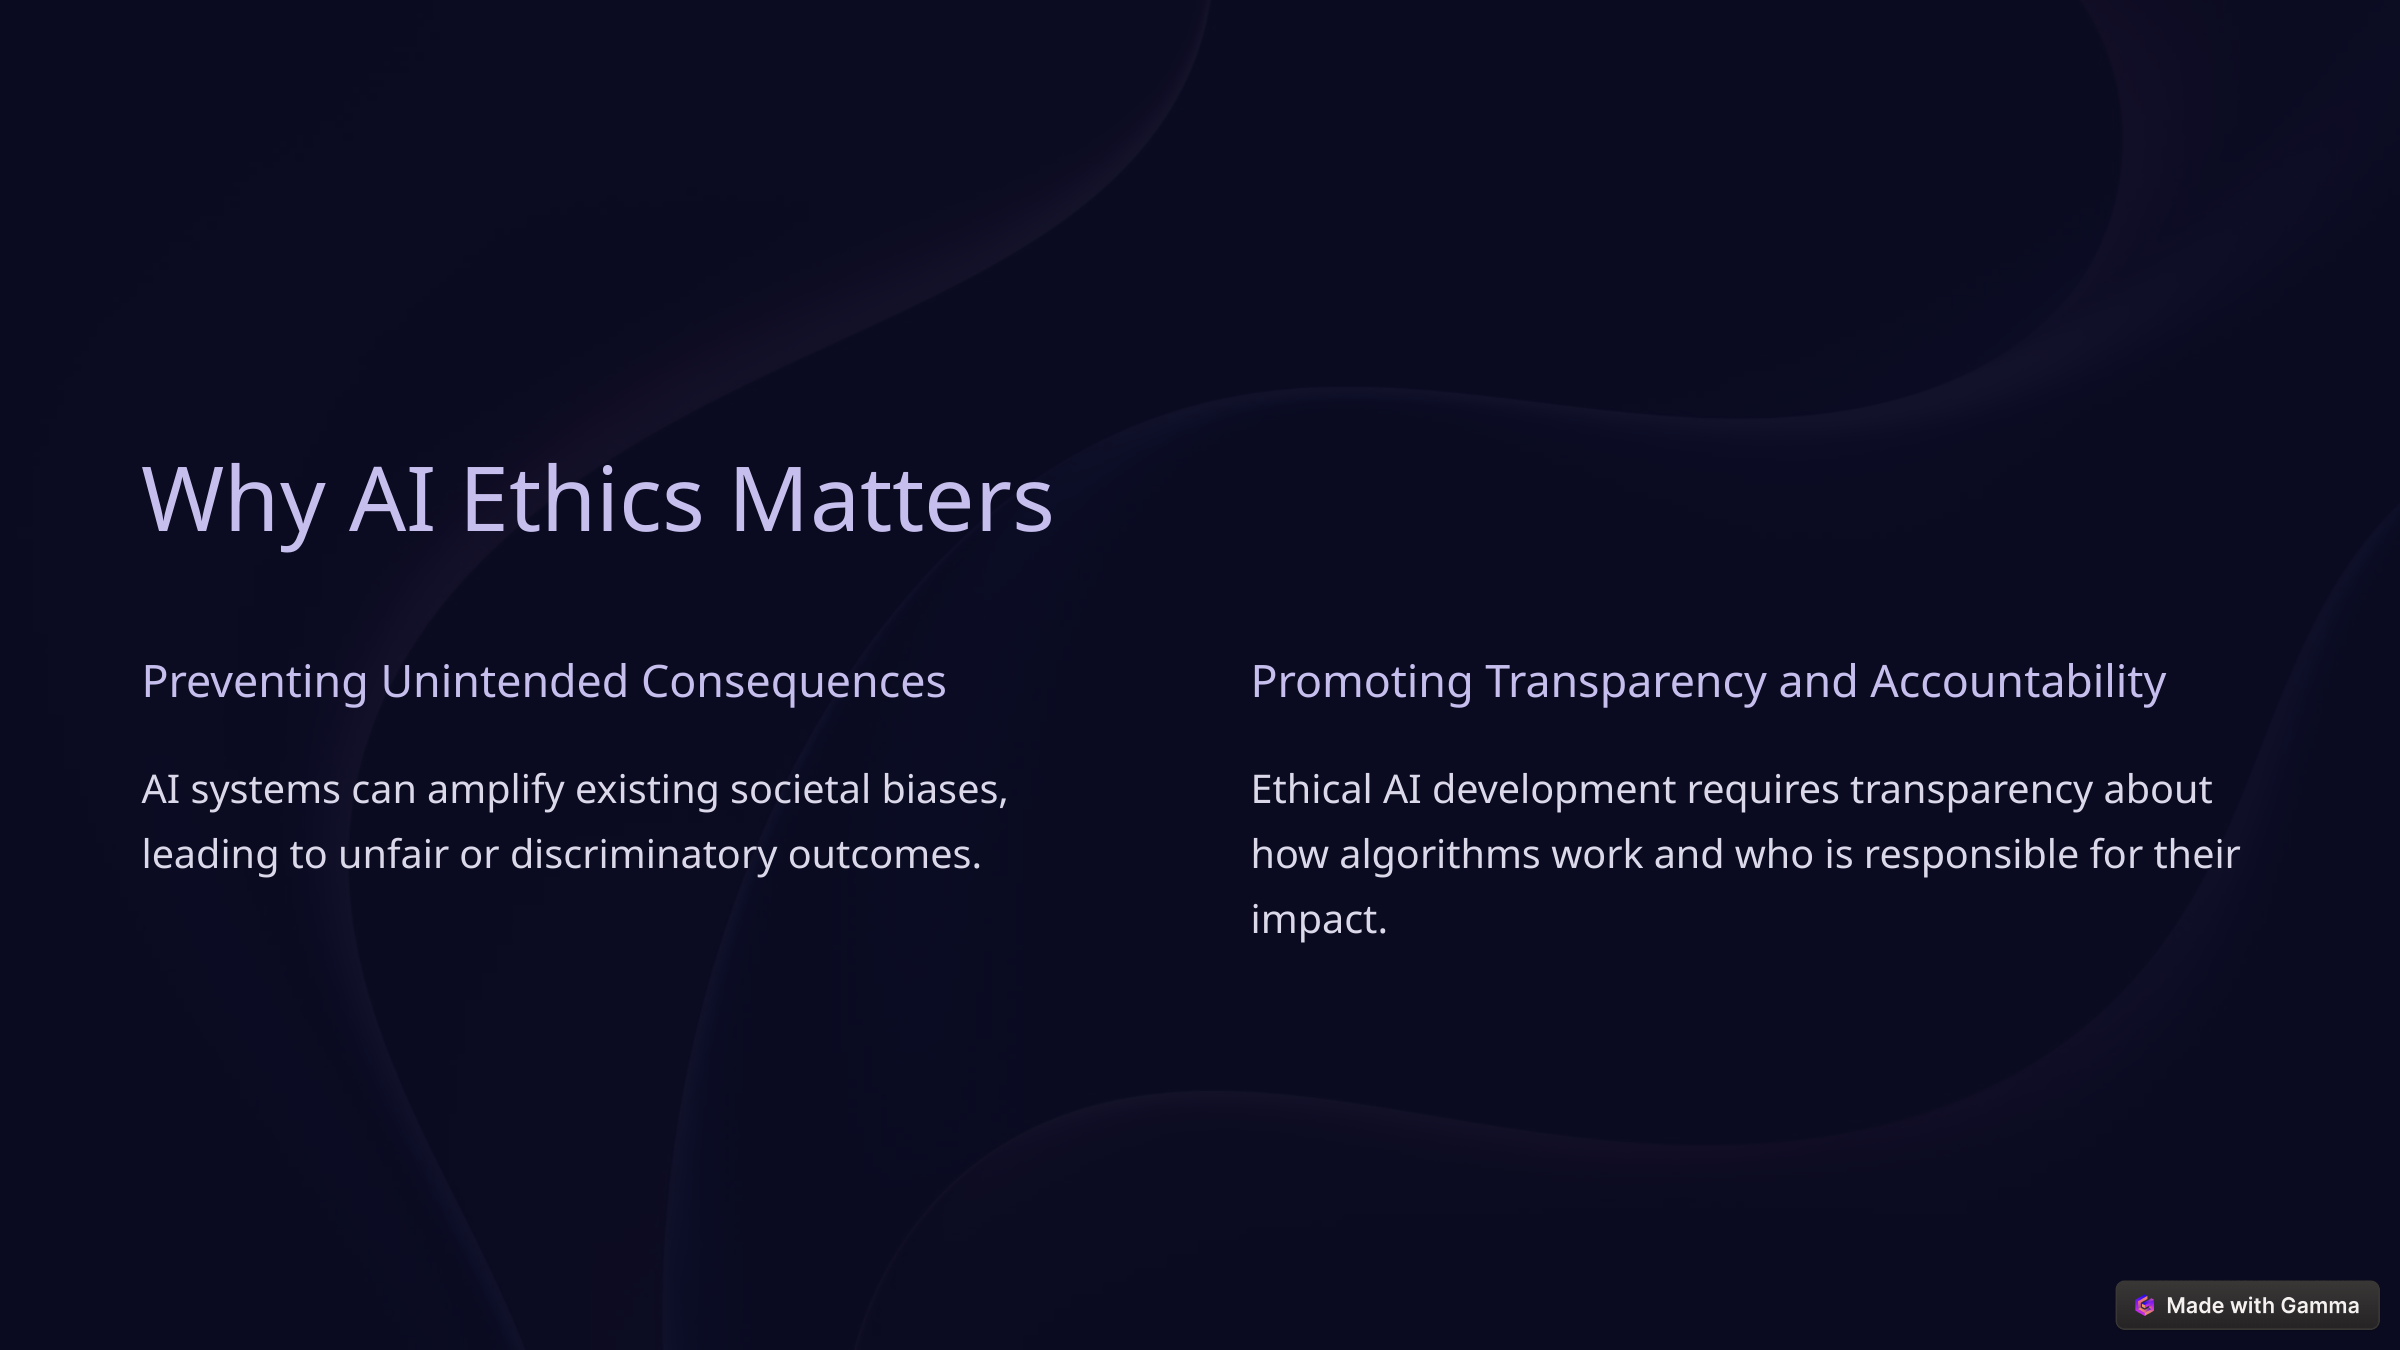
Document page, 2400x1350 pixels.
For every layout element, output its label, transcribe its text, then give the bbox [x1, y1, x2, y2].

text_box Ethical AI development requires transparency about how algorithms work and who is responsible for their impact. [1250, 747, 2260, 877]
text_box AI systems can amplify existing societal biases, leading to unfair or discriminatory outcomes. [141, 747, 1151, 877]
text_box Why AI Ethics Matters [141, 436, 1104, 550]
text_box Preventing Unintended Consequences [141, 650, 993, 707]
text_box Promoting Transparency and Accountability [1250, 650, 2217, 707]
picture [2106, 1271, 2389, 1339]
